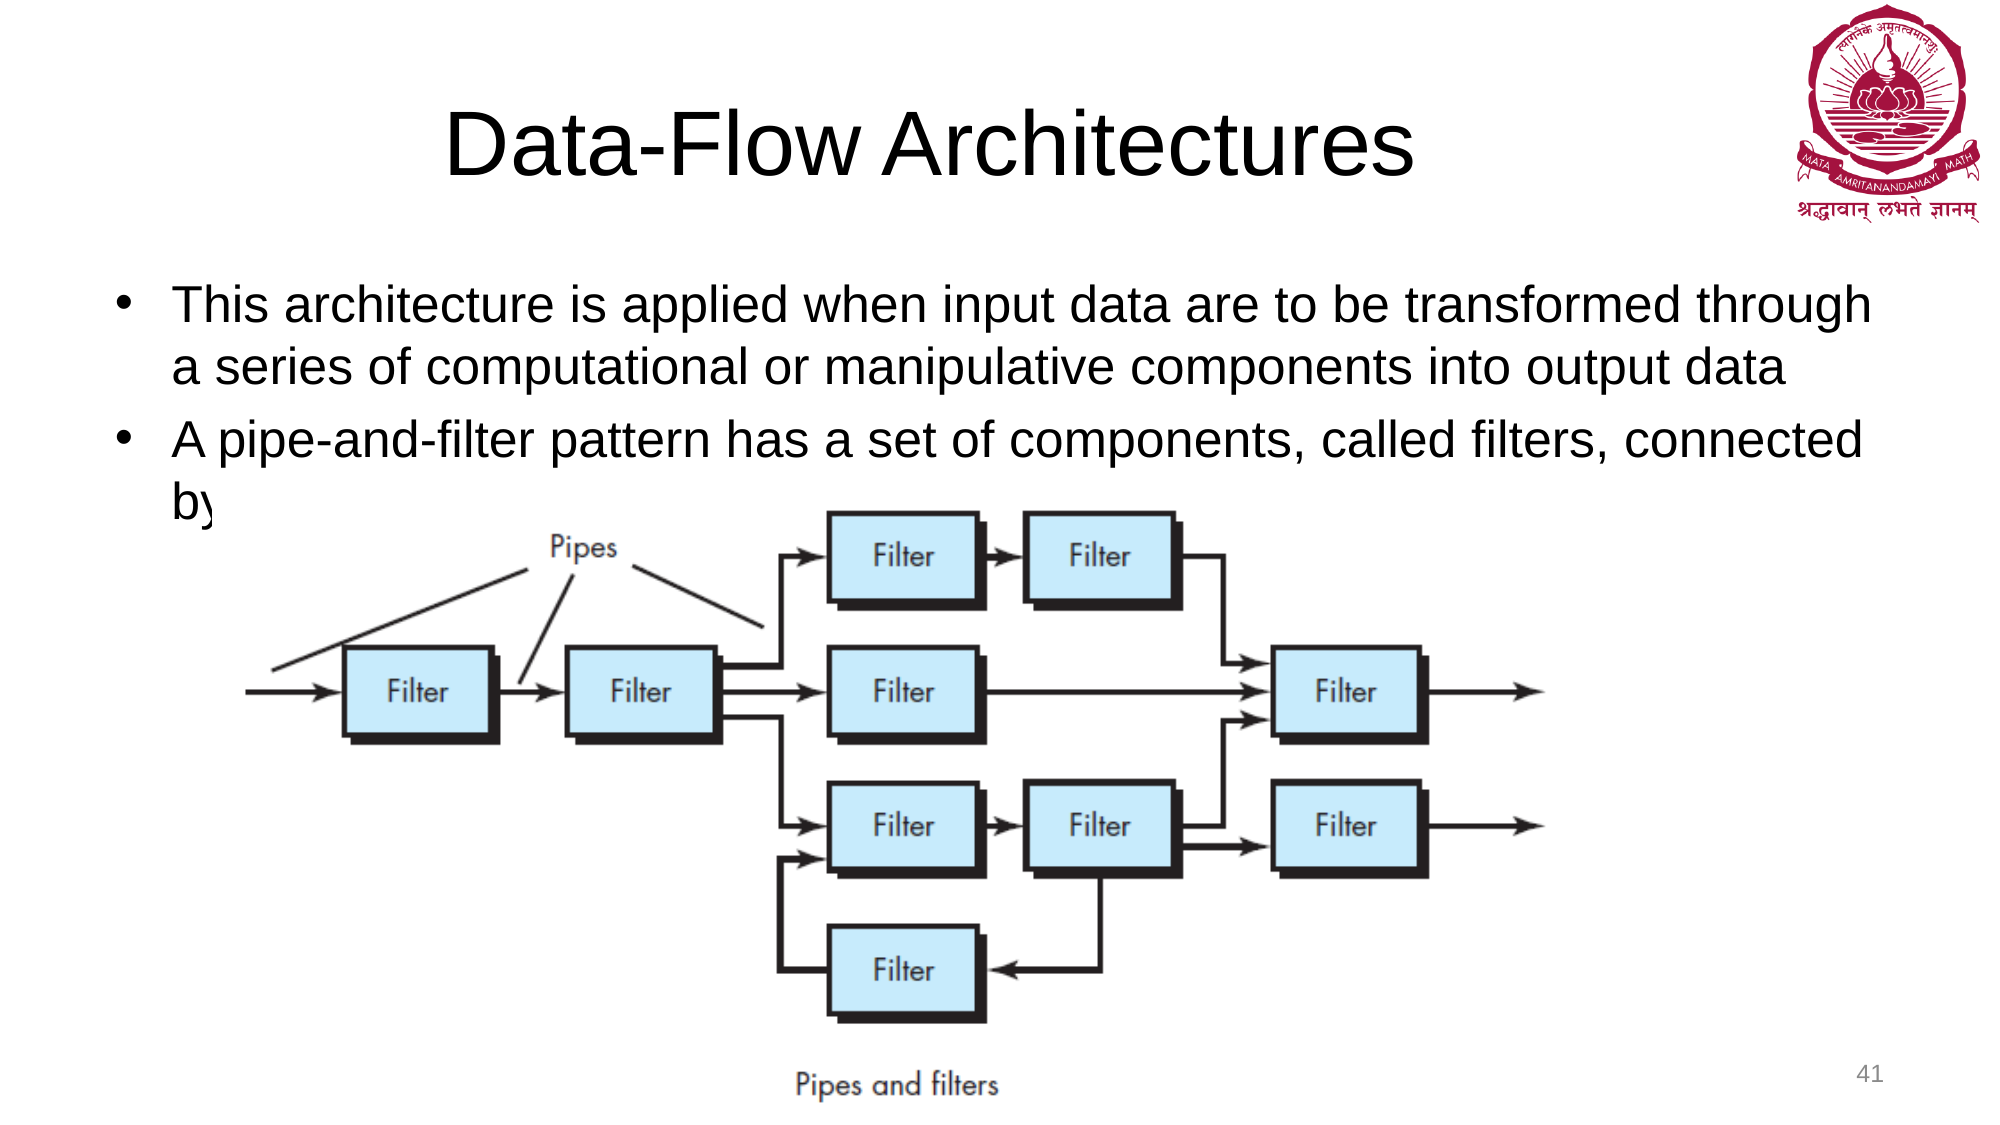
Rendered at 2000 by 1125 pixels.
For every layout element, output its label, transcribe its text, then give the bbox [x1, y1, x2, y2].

picture [211, 479, 1615, 1108]
list This architecture is applied when input data are to be transformed through a series of computational or manipulative components into output data A pipe-and-filter pattern has a set of components, called filters, connected by pipes that transmit data from one component to the next [99, 262, 1900, 600]
slide_number 41 [1615, 1042, 1900, 1103]
picture [1776, 1, 2000, 225]
title Data-Flow Architectures [99, 45, 1763, 233]
